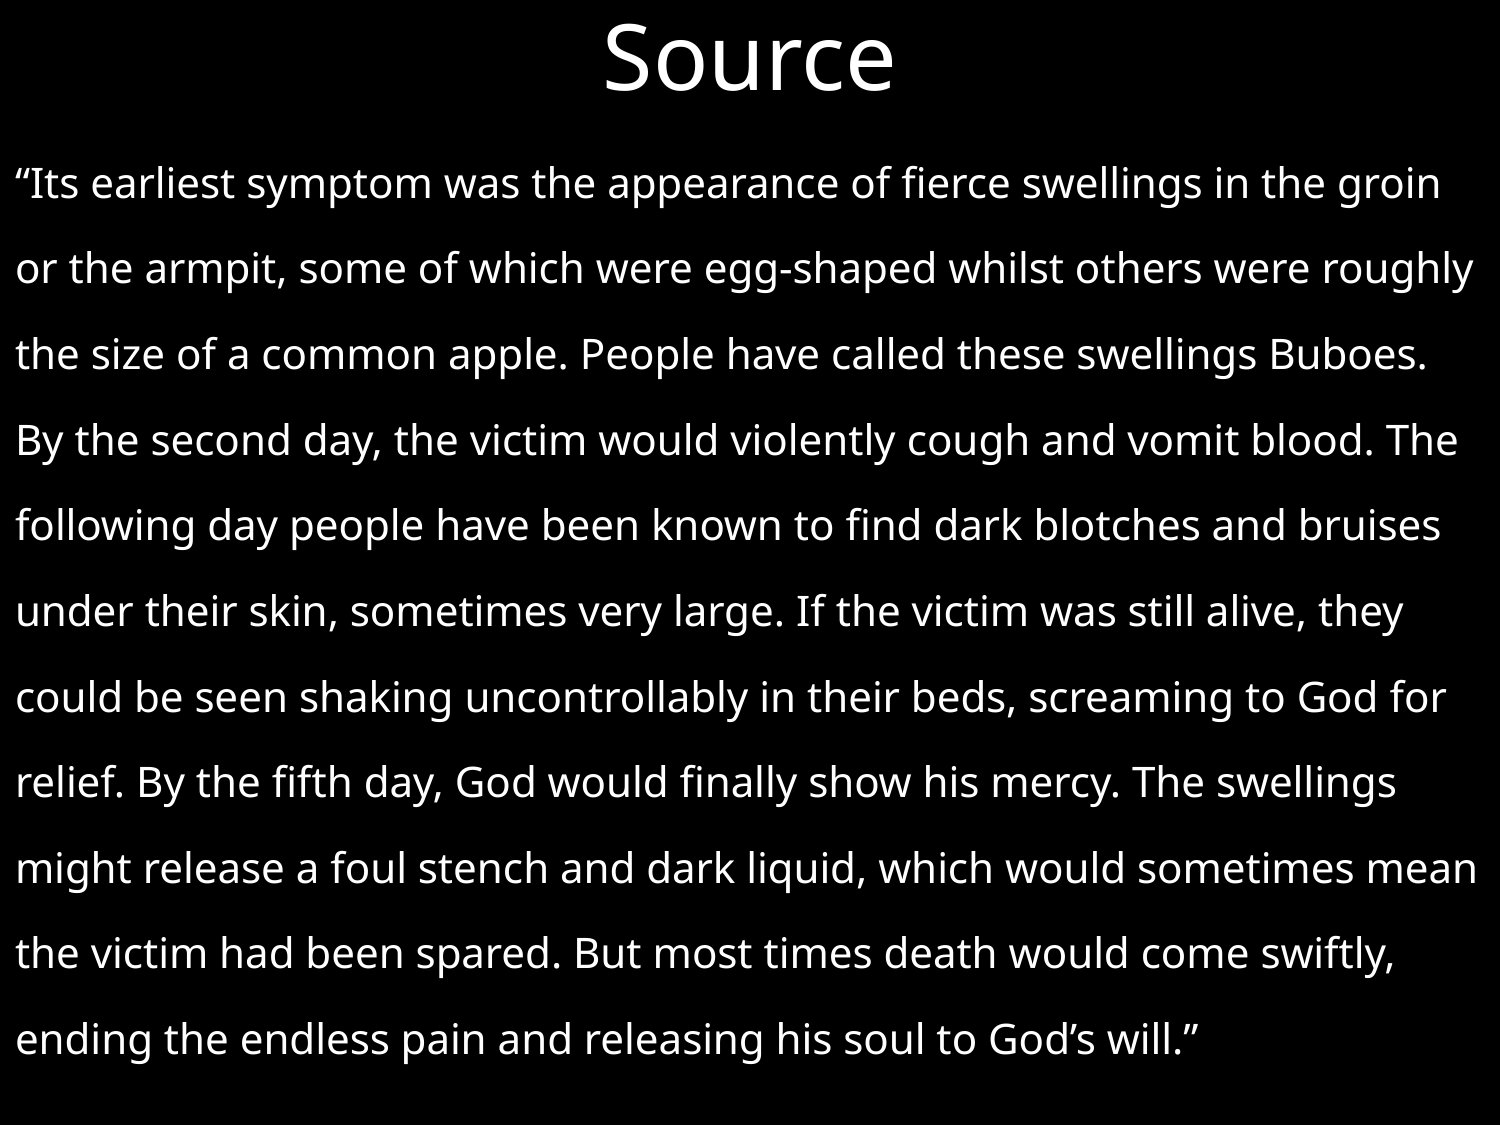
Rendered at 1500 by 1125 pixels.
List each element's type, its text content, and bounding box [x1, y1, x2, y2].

list “Its earliest symptom was the appearance of fierce swellings in the groin or the armpit, some of which were egg-shaped whilst others were roughly the size of a common apple. People have called these swellings Buboes. By the second day, the victim would violently cough and vomit blood. The following day people have been known to find dark blotches and bruises under their skin, sometimes very large. If the victim was still alive, they could be seen shaking uncontrollably in their beds, screaming to God for relief. By the fifth day, God would finally show his mercy. The swellings might release a foul stench and dark liquid, which would sometimes mean the victim had been spared. But most times death would come swiftly, ending the endless pain and releasing his soul to God’s will.” [0, 113, 1500, 1125]
title Source [75, 0, 1425, 113]
